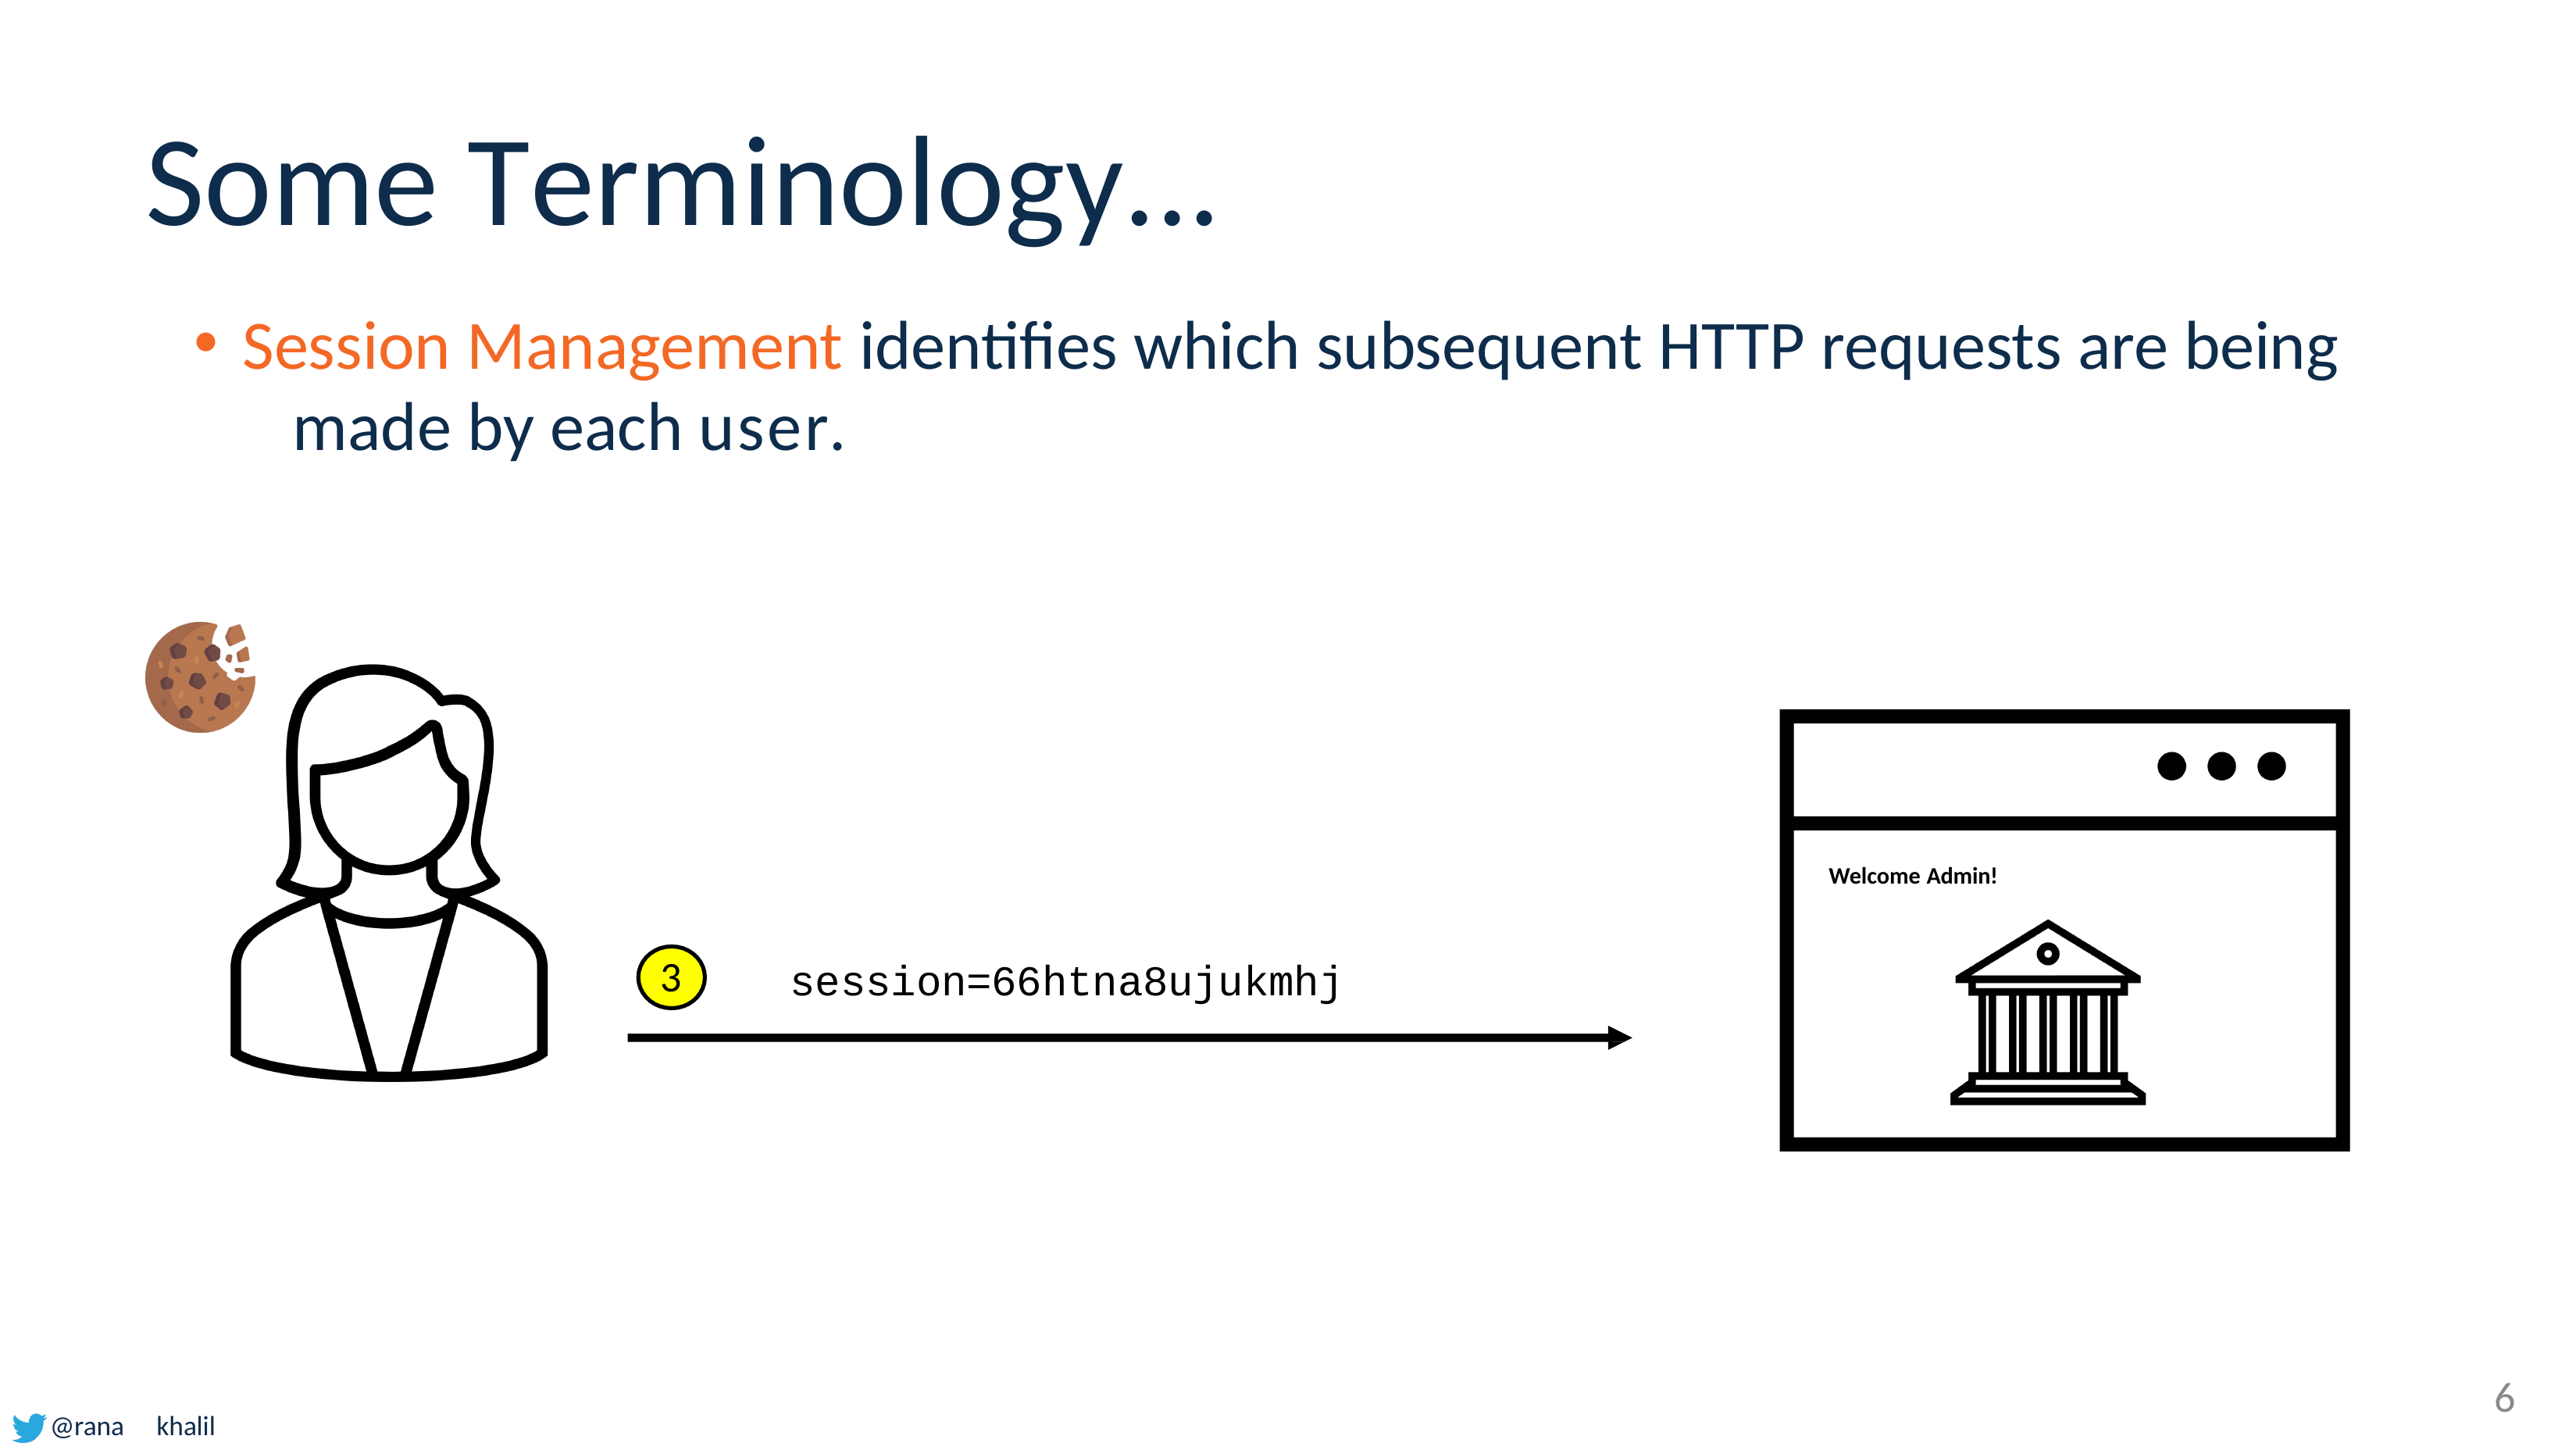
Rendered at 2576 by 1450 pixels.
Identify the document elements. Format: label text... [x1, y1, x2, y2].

text_box 6 [2492, 1367, 2518, 1421]
text_box Session Management identifies which subsequent HTTP requests are being made by each user. [192, 296, 2358, 464]
text_box @rana khalil [48, 1405, 219, 1441]
picture [9, 1407, 50, 1449]
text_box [135, 622, 1633, 1130]
picture [1721, 588, 2407, 1273]
title Some Terminology... [144, 95, 2264, 340]
